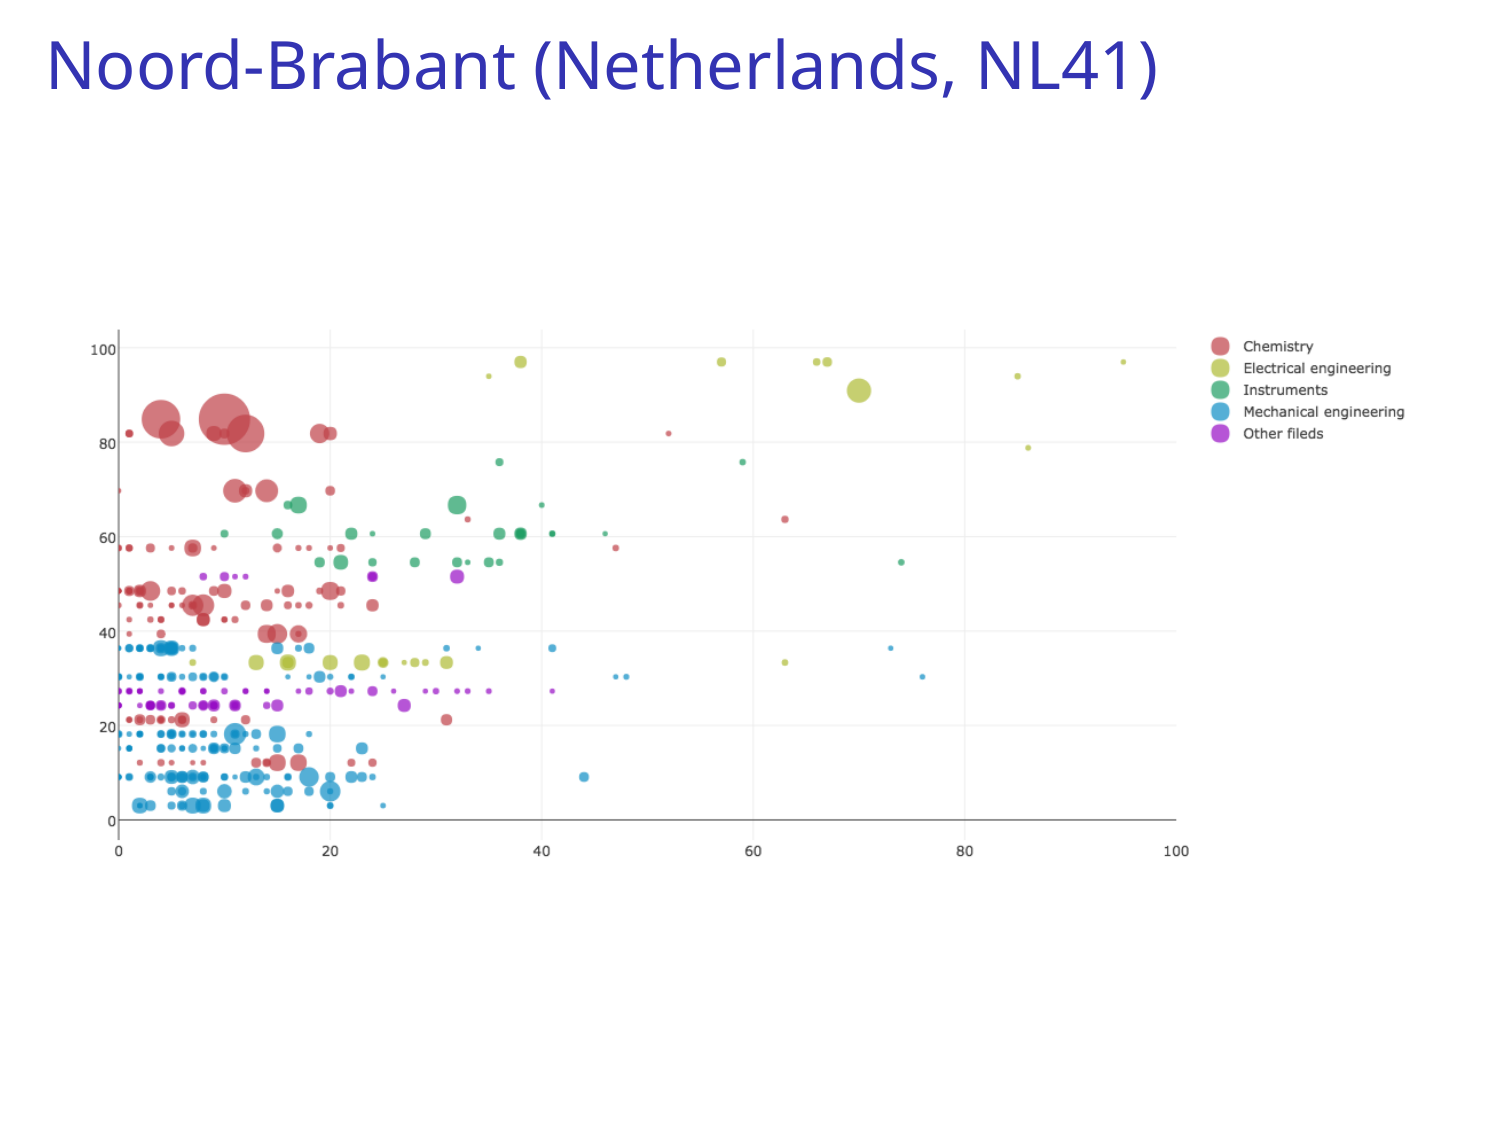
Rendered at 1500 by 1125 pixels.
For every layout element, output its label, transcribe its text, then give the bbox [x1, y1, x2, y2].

title Noord-Brabant (Netherlands, NL41) [0, 0, 1463, 126]
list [49, 301, 1426, 887]
